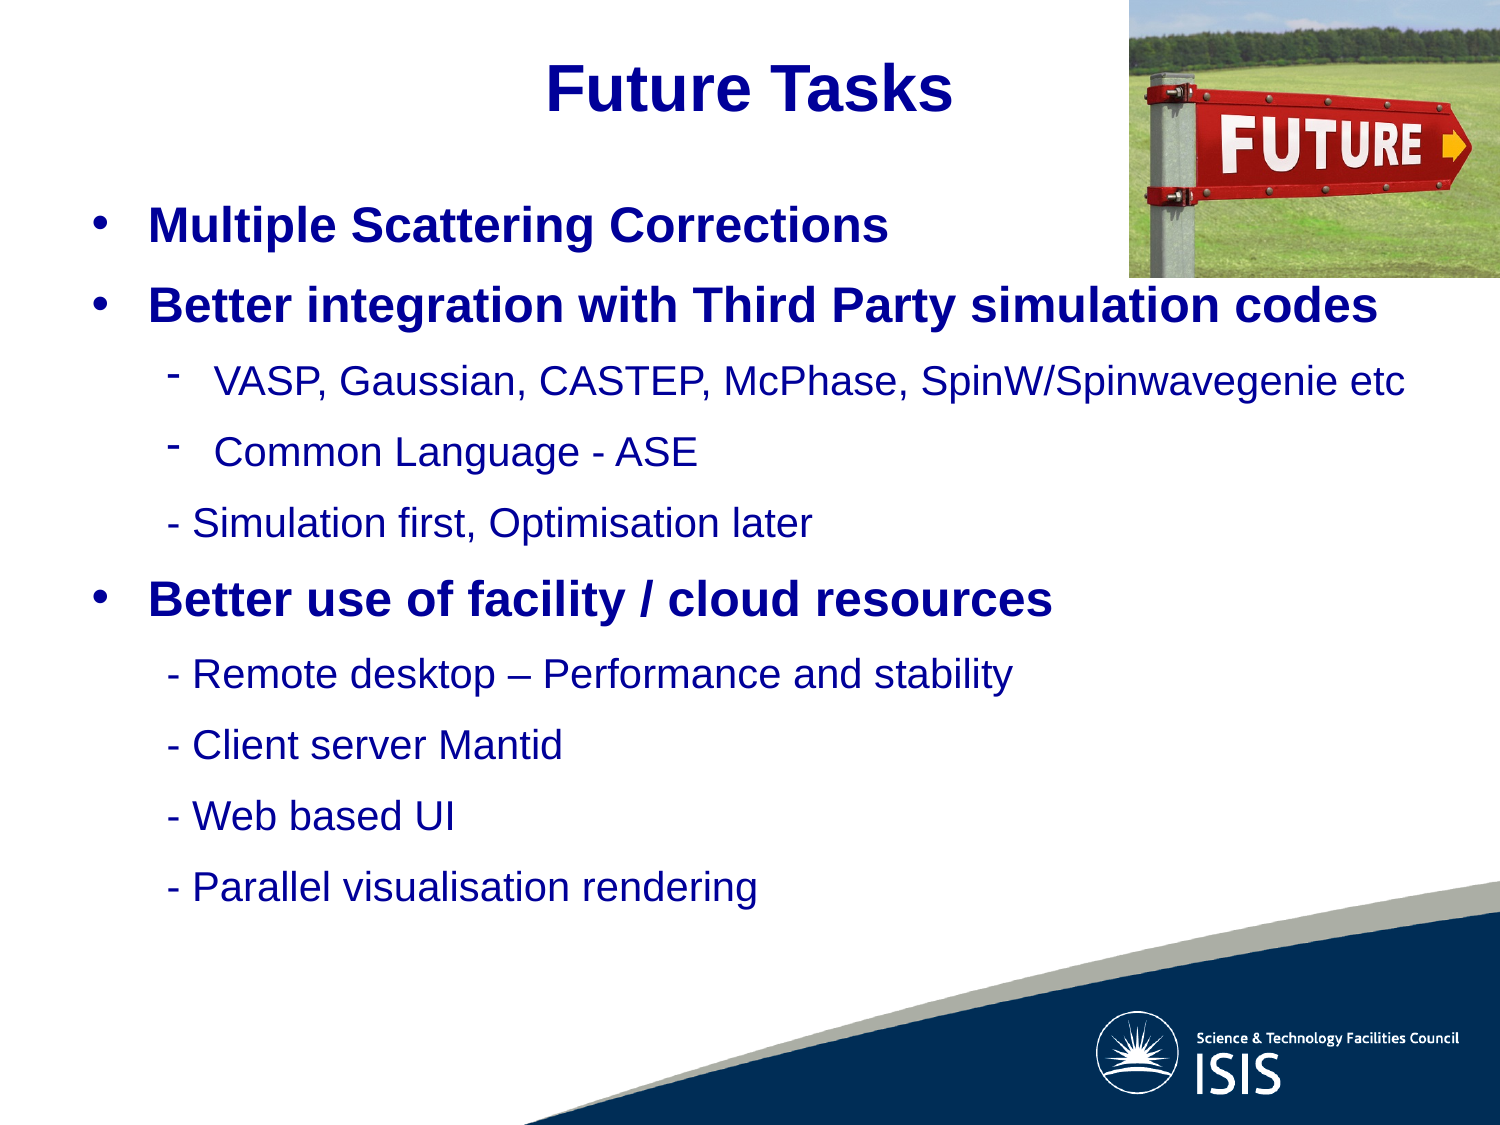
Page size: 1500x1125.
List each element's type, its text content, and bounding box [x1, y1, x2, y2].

list Multiple Scattering Corrections Better integration with Third Party simulation codes VASP, Gaussian, CASTEP, McPhase, SpinW/Spinwavegenie etc Common Language - ASE - Simulation first, Optimisation later Better use of facility / cloud resources - Remote desktop – Performance and stability - Client server Mantid - Web based UI - Parallel visualisation rendering [76, 184, 1427, 875]
picture [0, 879, 1500, 1125]
title Future Tasks [74, 44, 1124, 126]
picture [1129, 0, 1500, 279]
